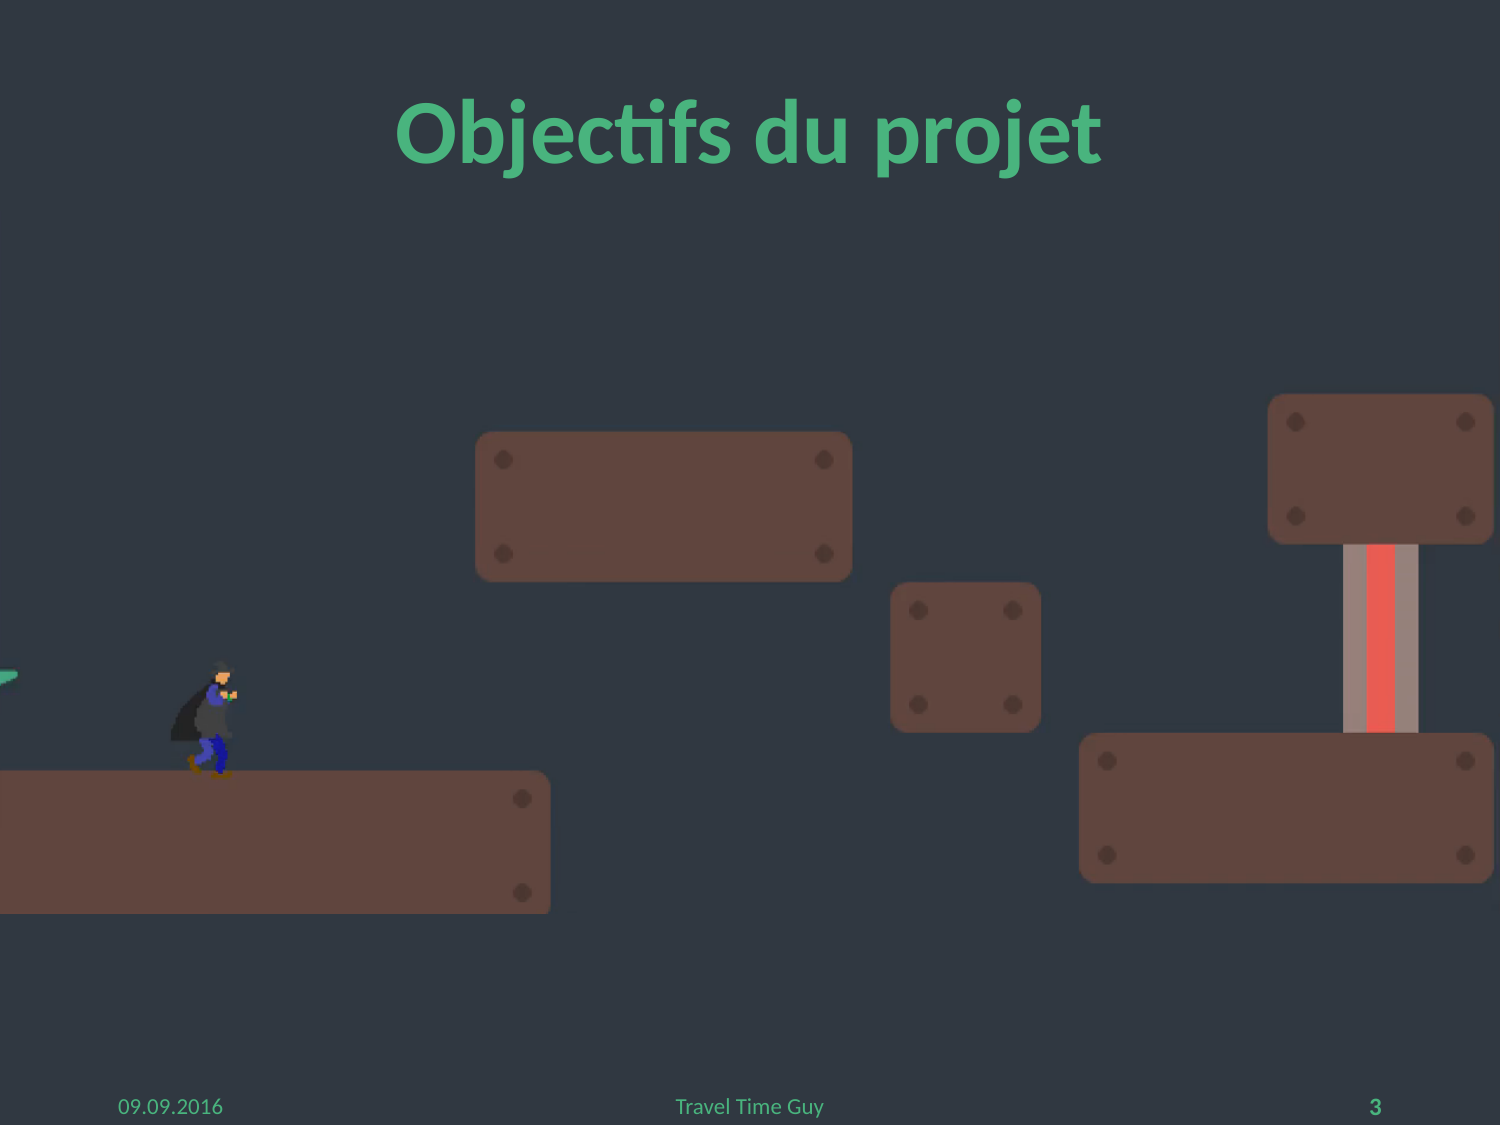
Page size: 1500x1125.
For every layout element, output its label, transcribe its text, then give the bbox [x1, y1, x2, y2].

footer Travel Time Guy [496, 1085, 1004, 1125]
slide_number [103, 1085, 441, 1125]
slide_number 3 [1059, 1085, 1397, 1125]
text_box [0, 210, 1500, 914]
title Objectifs du projet [102, 59, 1398, 208]
